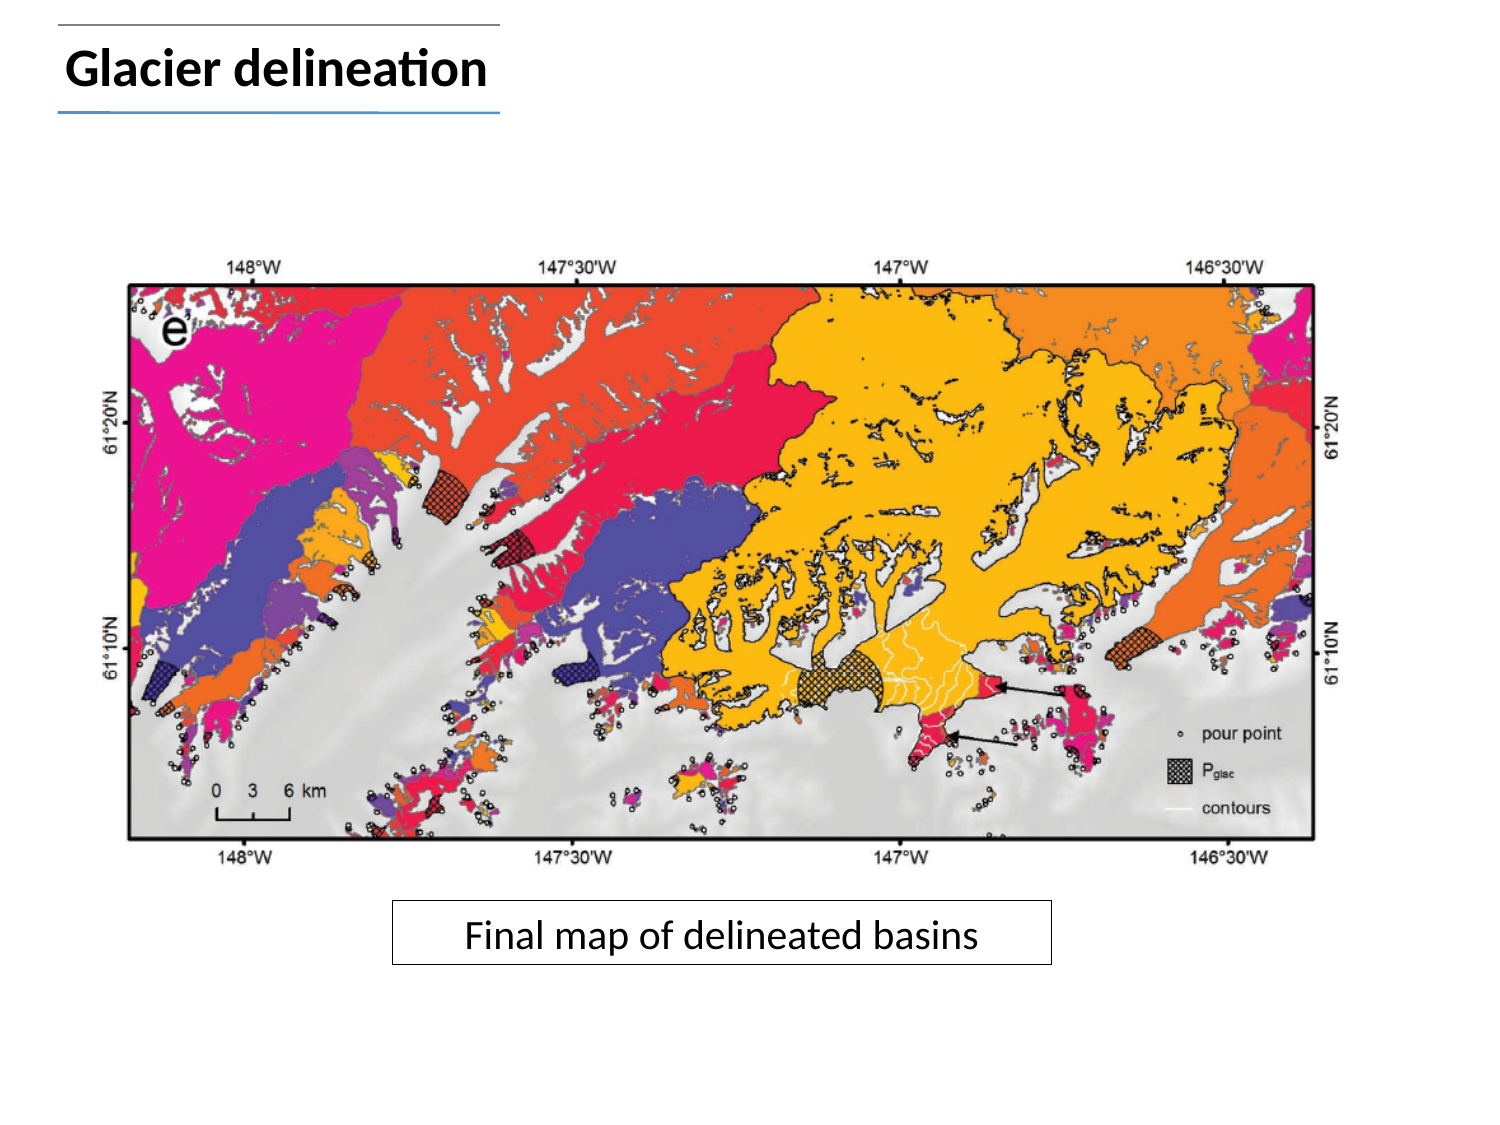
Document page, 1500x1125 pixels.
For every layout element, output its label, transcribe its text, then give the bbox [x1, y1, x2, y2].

picture [81, 249, 1362, 876]
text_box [49, 24, 526, 114]
text_box Final map of delineated basins [392, 900, 1052, 965]
